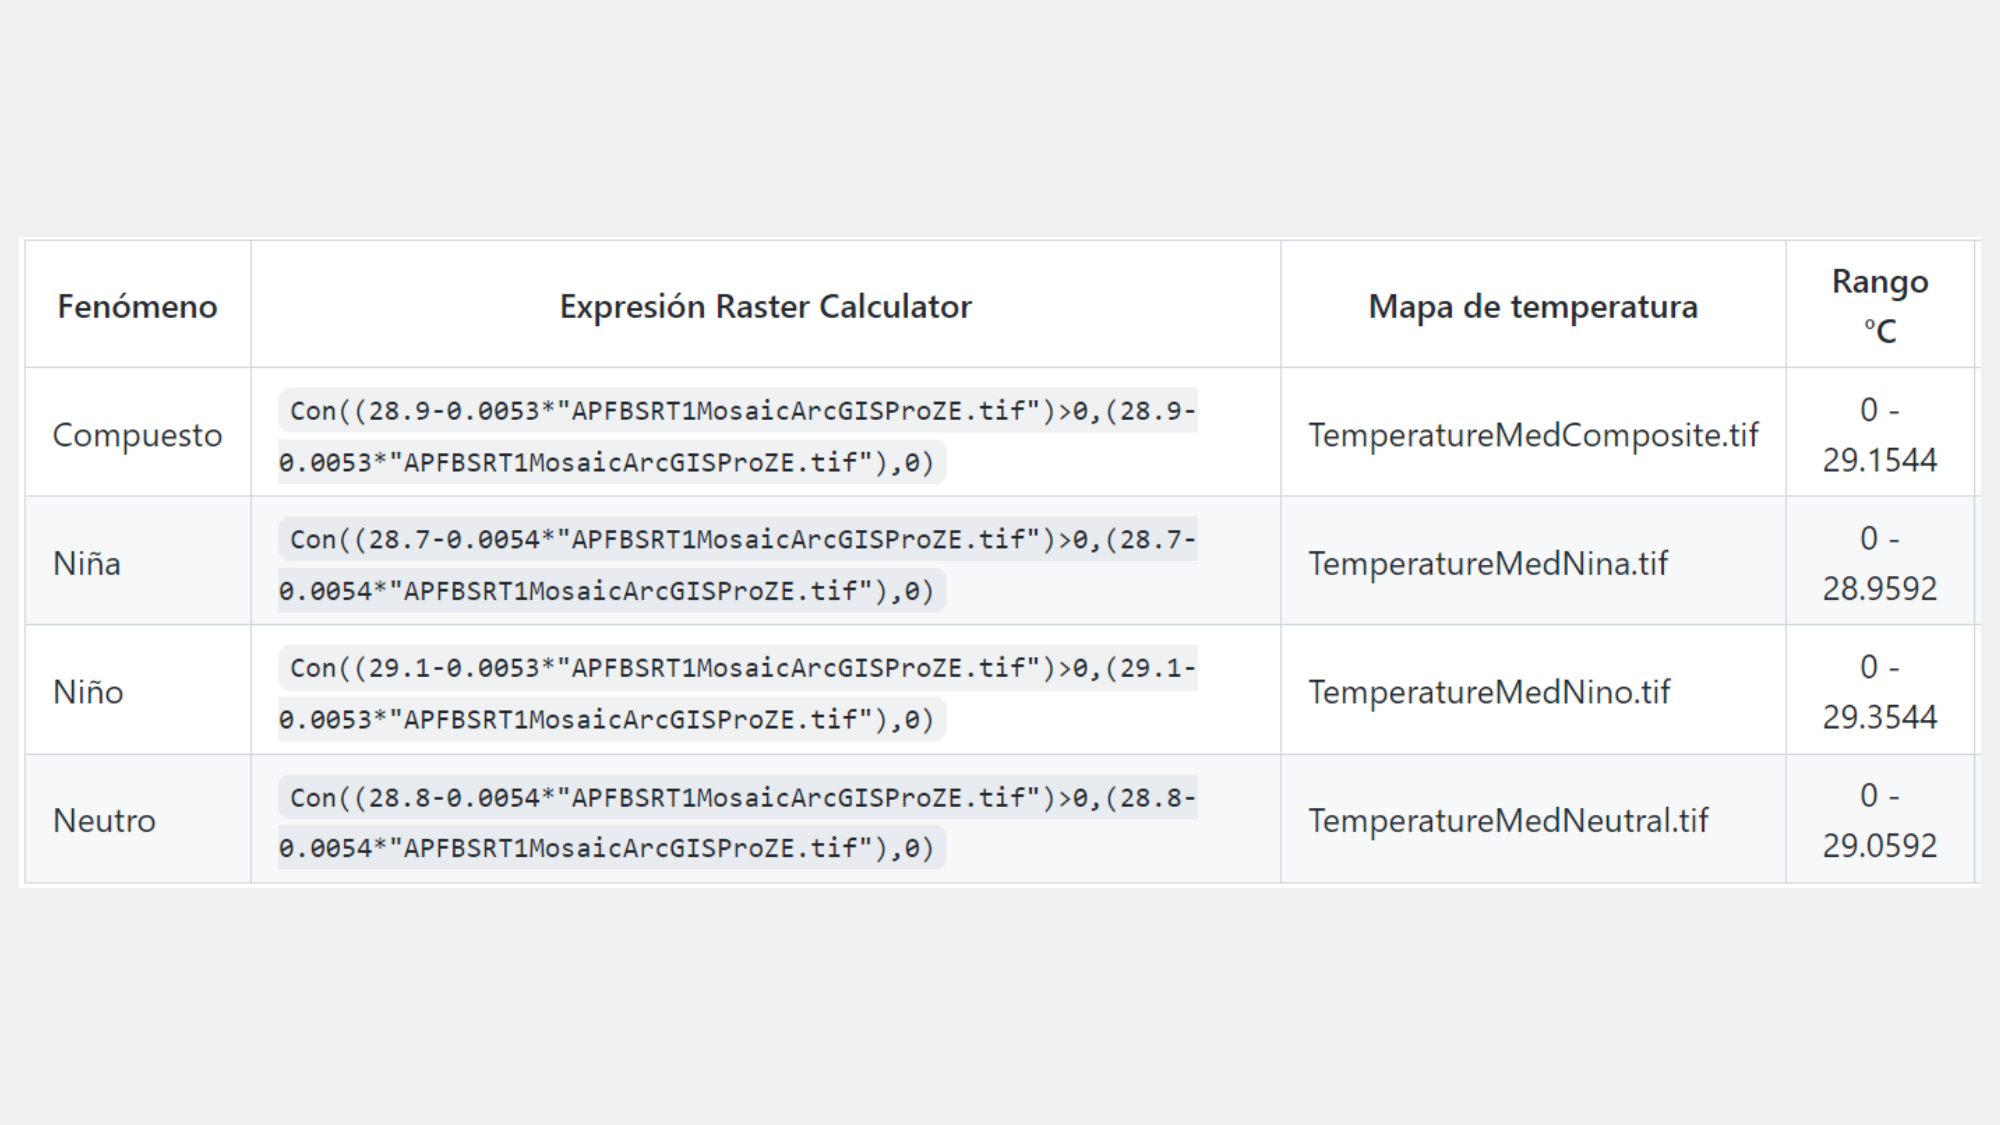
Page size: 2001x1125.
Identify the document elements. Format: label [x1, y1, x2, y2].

picture [19, 237, 1981, 888]
